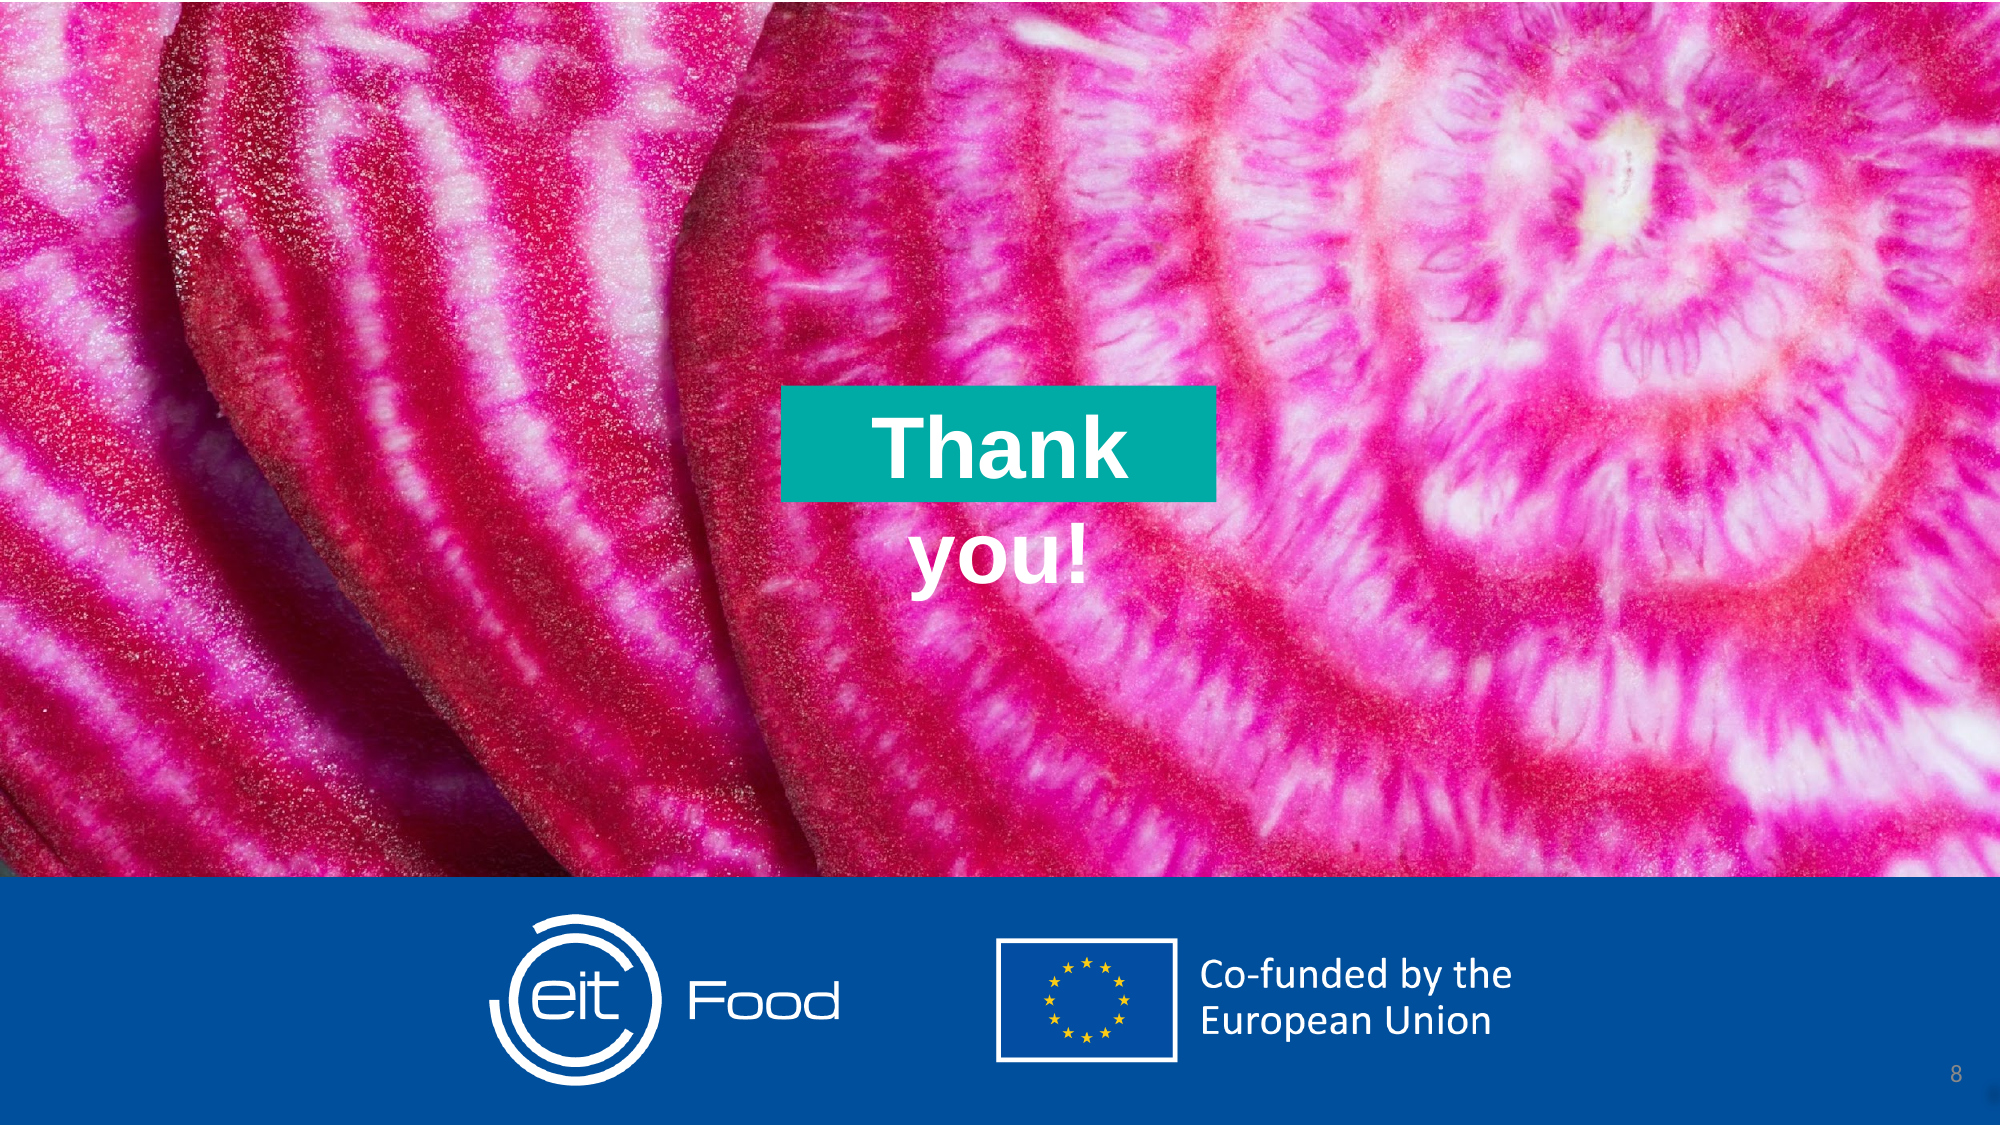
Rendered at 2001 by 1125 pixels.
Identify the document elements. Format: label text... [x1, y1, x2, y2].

picture [0, 2, 2000, 877]
text_box Thank you! [761, 383, 1239, 609]
picture [489, 914, 1511, 1086]
slide_number 8 [1527, 1042, 1978, 1103]
